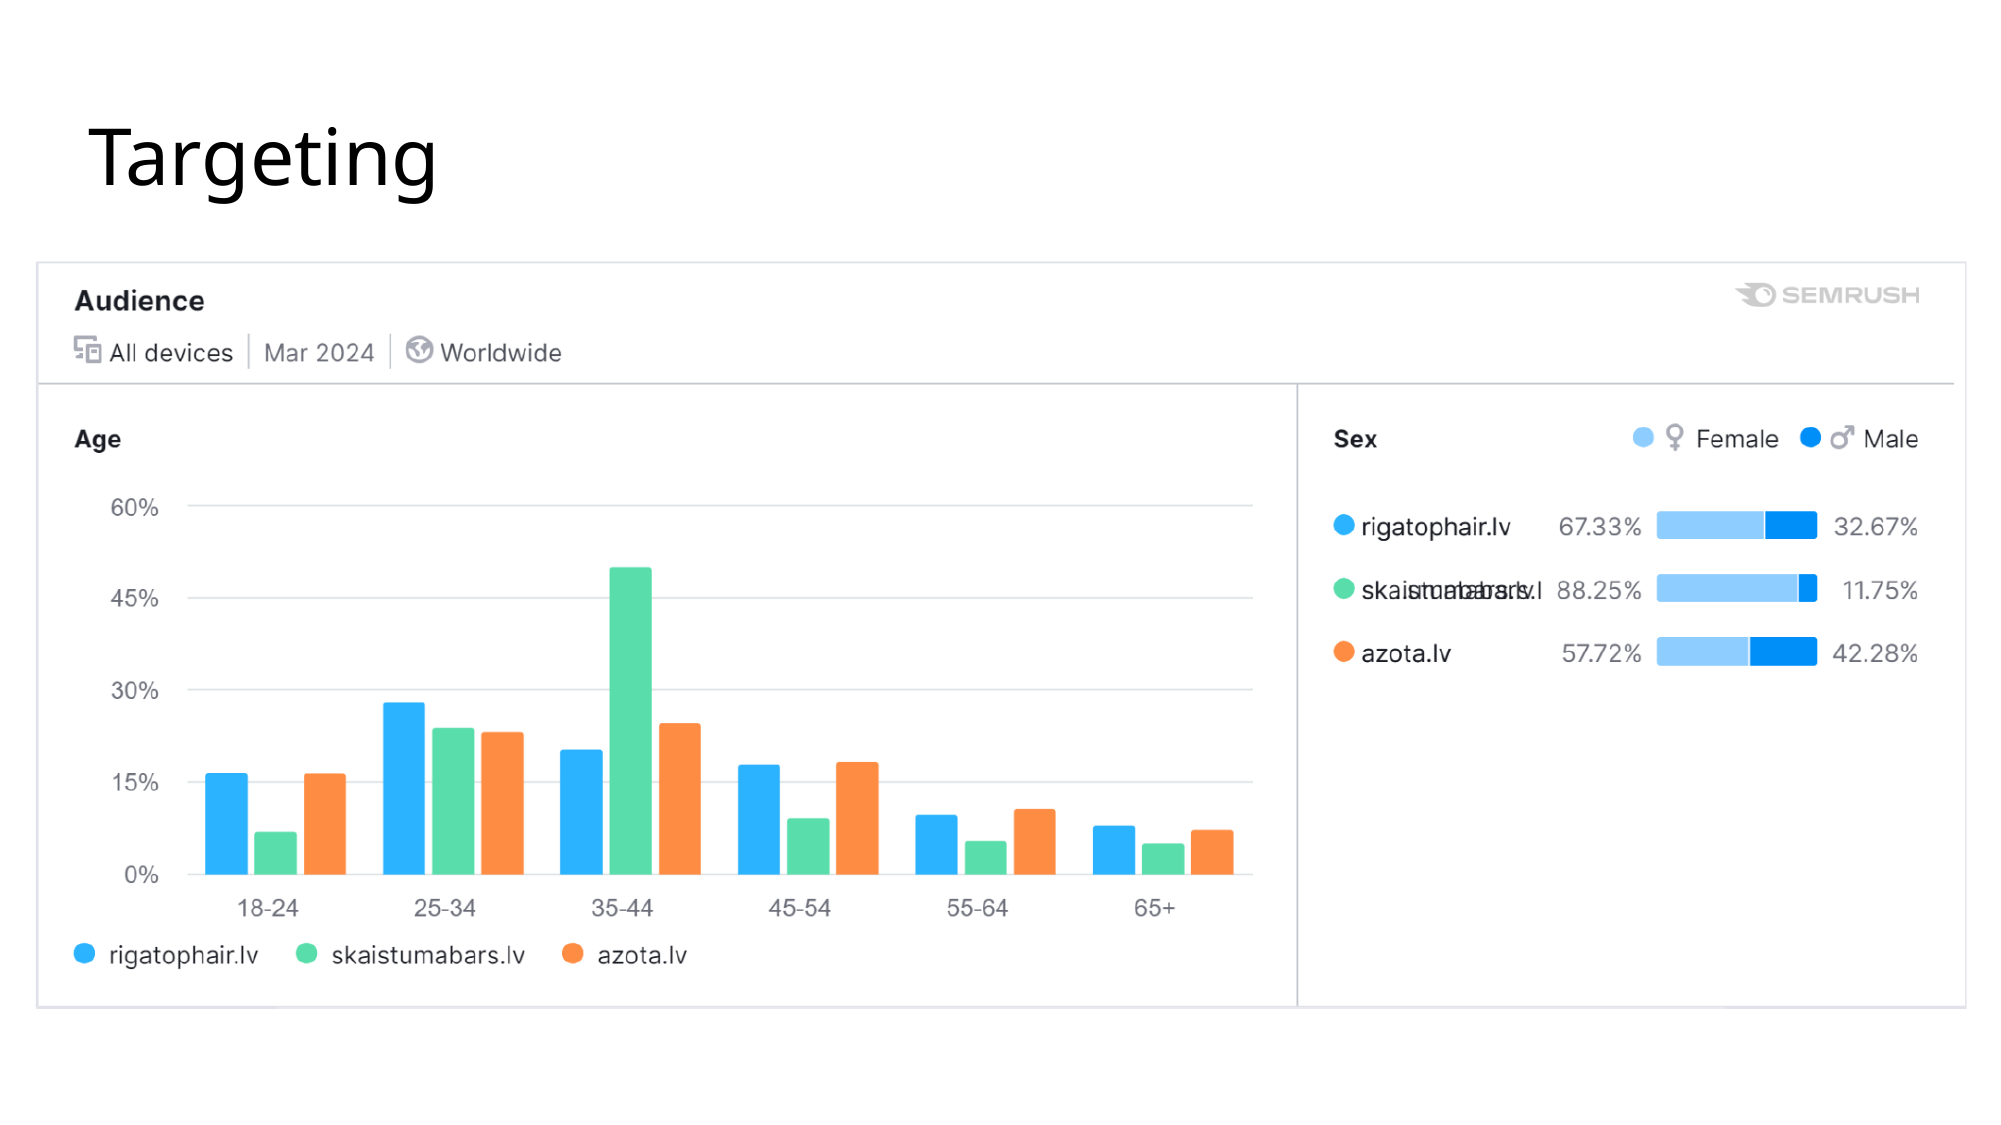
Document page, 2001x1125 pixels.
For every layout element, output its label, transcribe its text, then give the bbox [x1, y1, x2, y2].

title Targeting [68, 97, 1932, 223]
picture [32, 255, 1968, 1014]
